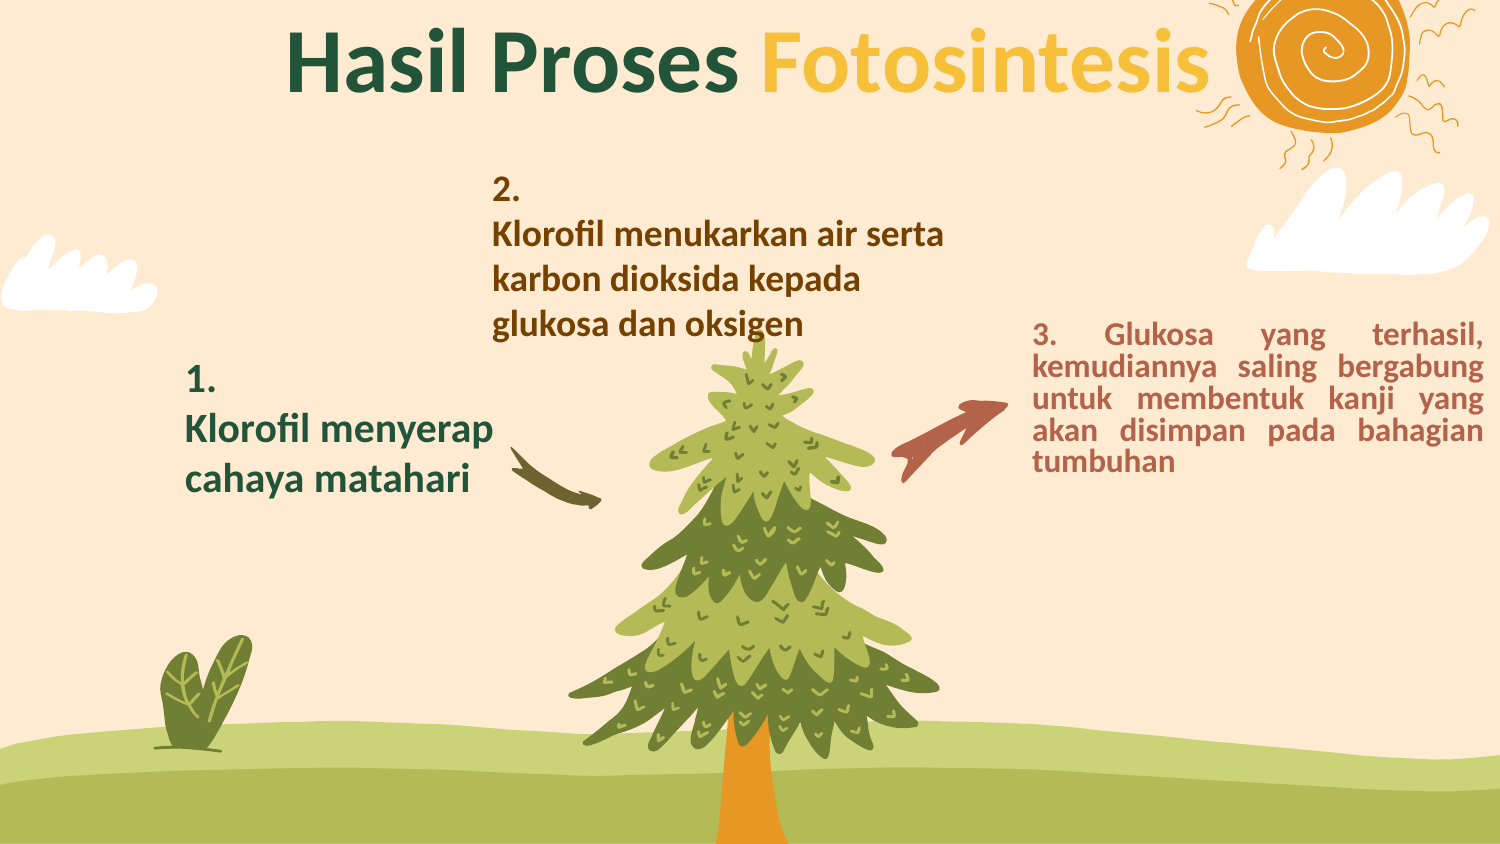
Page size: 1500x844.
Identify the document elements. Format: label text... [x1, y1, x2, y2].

text_box [1246, 182, 1490, 276]
text_box 1. Klorofil menyerap cahaya matahari [170, 342, 560, 508]
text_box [565, 328, 943, 844]
text_box [947, 400, 1009, 446]
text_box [156, 632, 253, 753]
text_box Hasil Proses Fotosintesis [93, 0, 1404, 189]
text_box 3. Glukosa yang terhasil, kemudiannya saling bergabung untuk membentuk kanji yang akan disimpan pada bahagian tumbuhan [1017, 284, 1500, 515]
text_box 2. Klorofil menukarkan air serta karbon dioksida kepada glukosa dan oksigen [477, 156, 991, 351]
